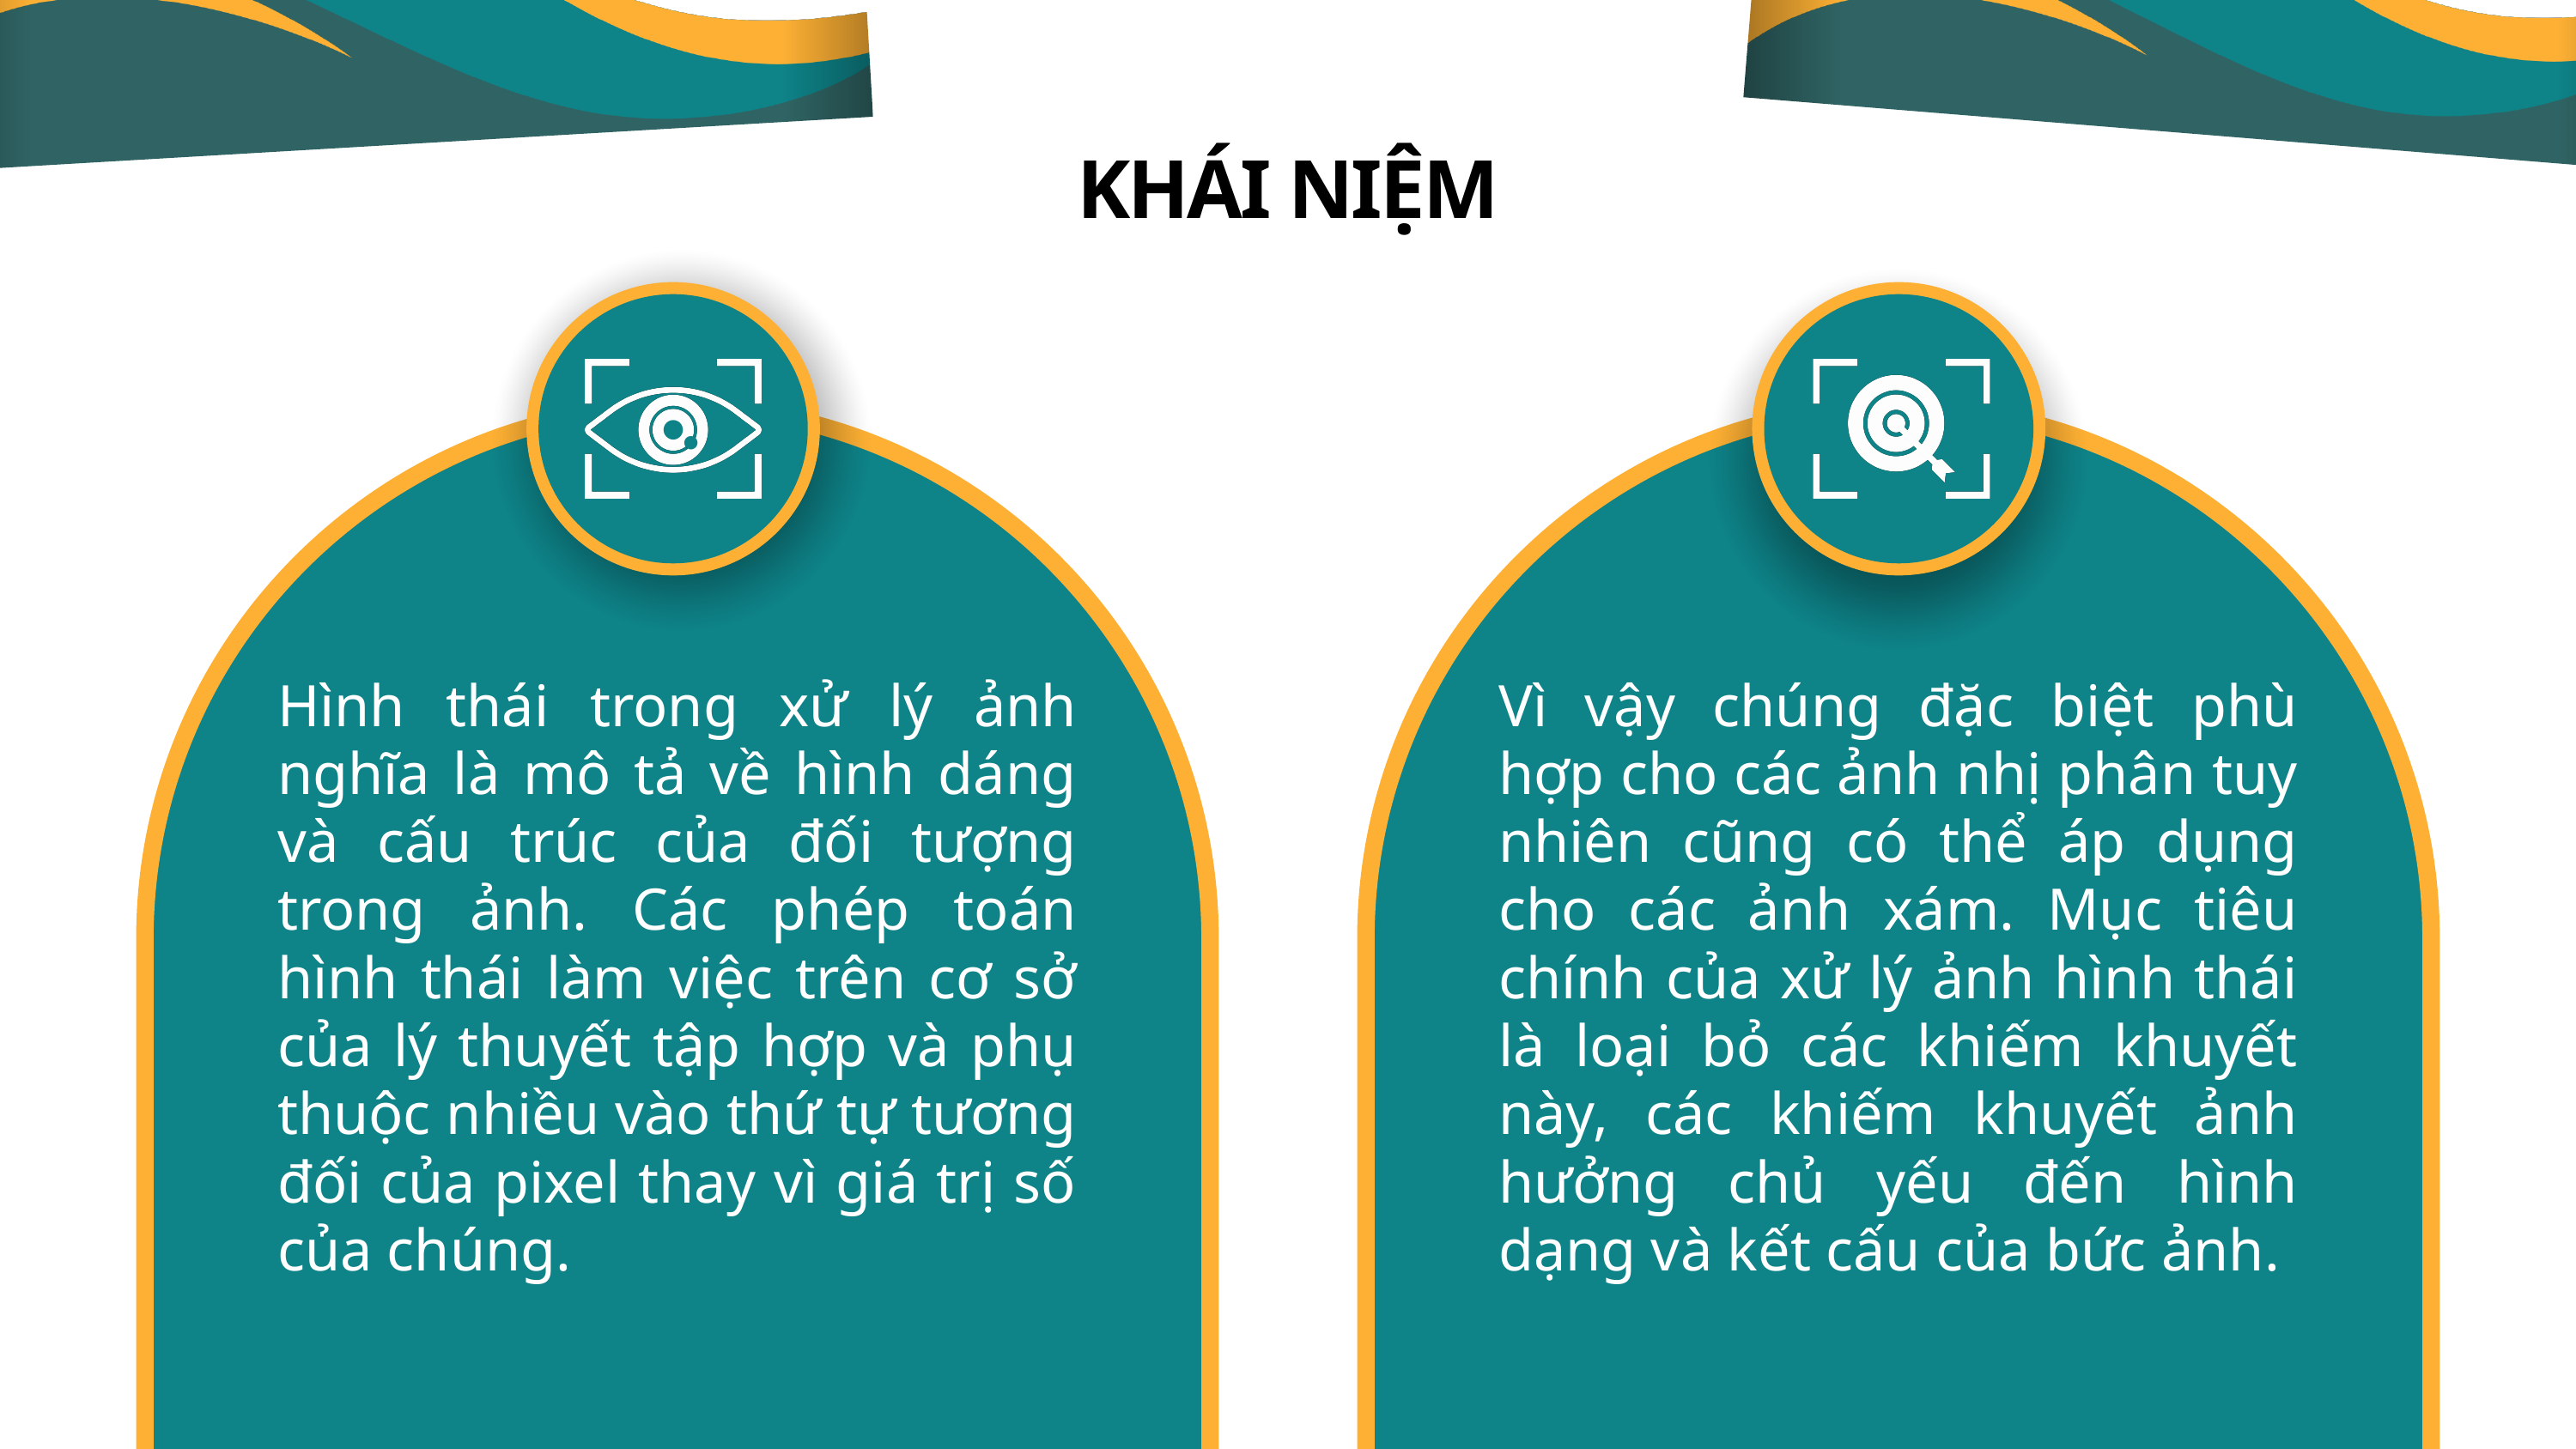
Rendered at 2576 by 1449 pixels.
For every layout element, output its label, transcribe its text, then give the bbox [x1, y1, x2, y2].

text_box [1752, 282, 2046, 576]
text_box KHÁI NIỆM [915, 143, 1661, 235]
text_box [1743, 0, 2576, 166]
text_box Vì vậy chúng đặc biệt phù hợp cho các ảnh nhị phân tuy nhiên cũng có thể áp dụng cho các ảnh xám. Mục tiêu chính của xử lý ảnh hình thái là loại bỏ các khiếm khuyết này, các khiếm khuyết ảnh hưởng chủ yếu đến hình dạng và kết cấu của bức ảnh. [1498, 670, 2299, 834]
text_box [526, 282, 821, 576]
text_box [1764, 294, 2034, 564]
text_box [0, 0, 873, 168]
text_box [1707, 267, 2090, 652]
text_box [490, 248, 873, 633]
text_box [936, 834, 2576, 1449]
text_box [0, 834, 935, 1449]
text_box Hình thái trong xử lý ảnh nghĩa là mô tả về hình dáng và cấu trúc của đối tượng trong ảnh. Các phép toán hình thái làm việc trên cơ sở của lý thuyết tập hợp và phụ thuộc nhiều vào thứ tự tương đối của pixel thay vì giá trị số của chúng. [277, 670, 1078, 834]
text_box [538, 294, 808, 564]
